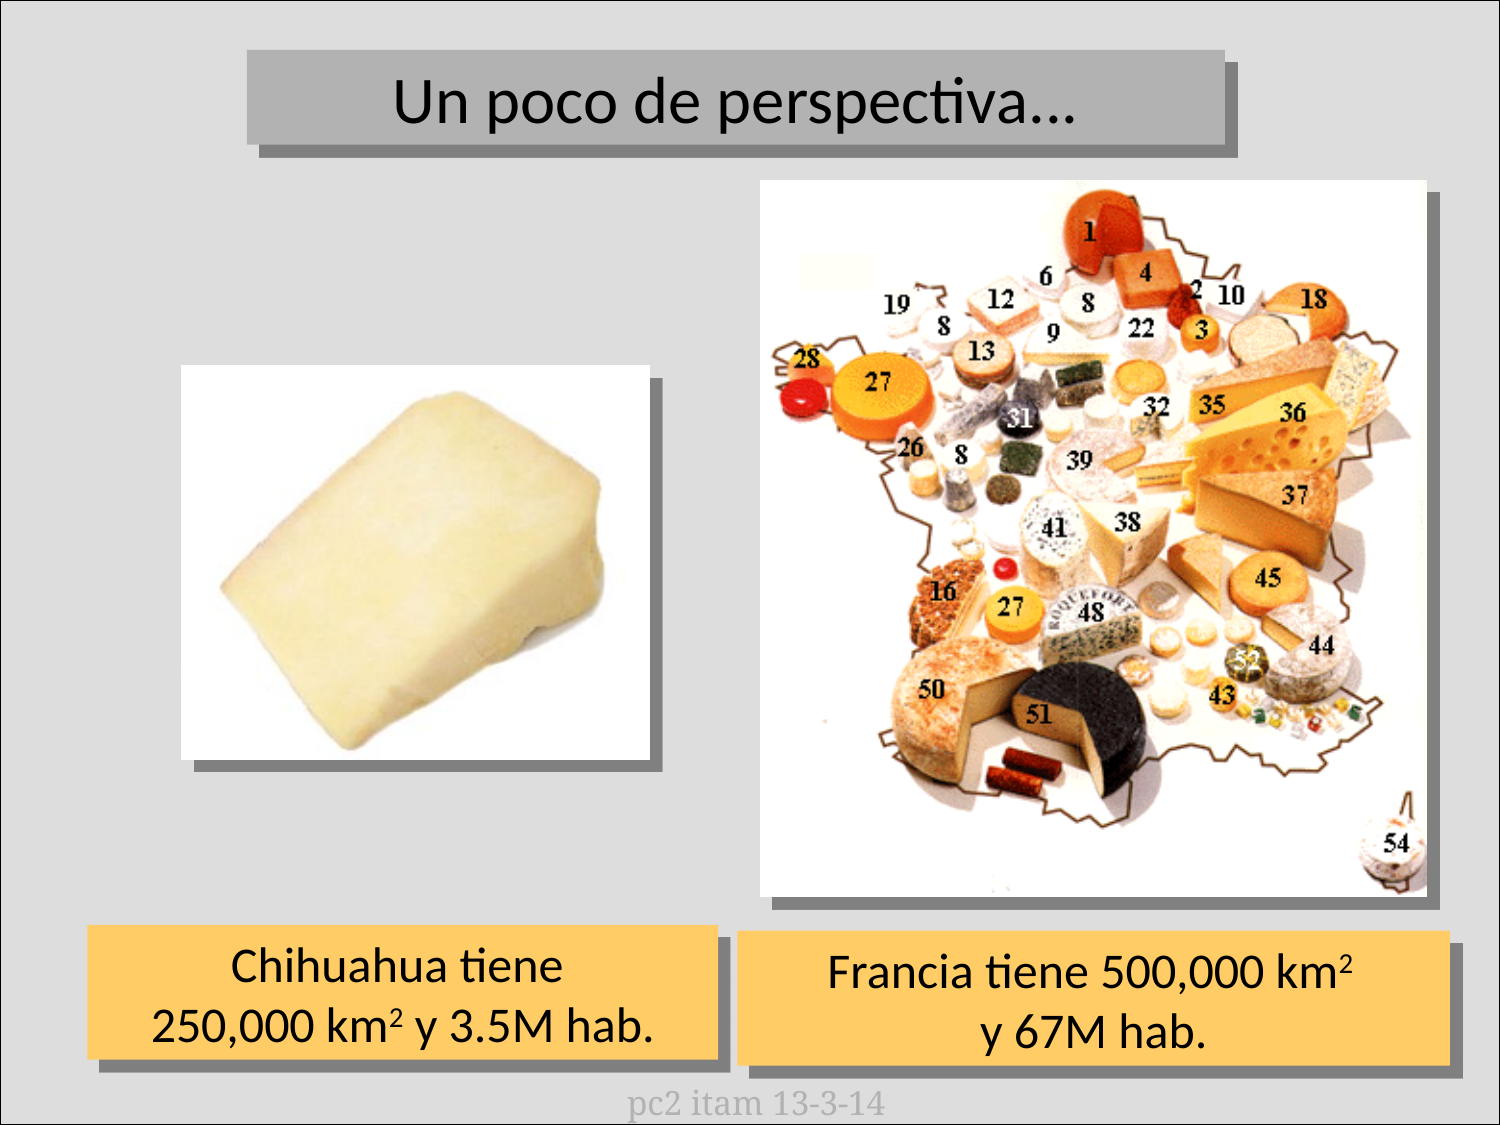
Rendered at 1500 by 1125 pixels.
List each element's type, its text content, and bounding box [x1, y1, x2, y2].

text_box Un poco de perspectiva... [246, 49, 1225, 145]
picture [181, 365, 651, 760]
text_box Chihuahua tiene 250,000 km2 y 3.5M hab. [87, 924, 719, 1060]
text_box Francia tiene 500,000 km2 y 67M hab. [737, 930, 1450, 1066]
picture [759, 179, 1428, 897]
